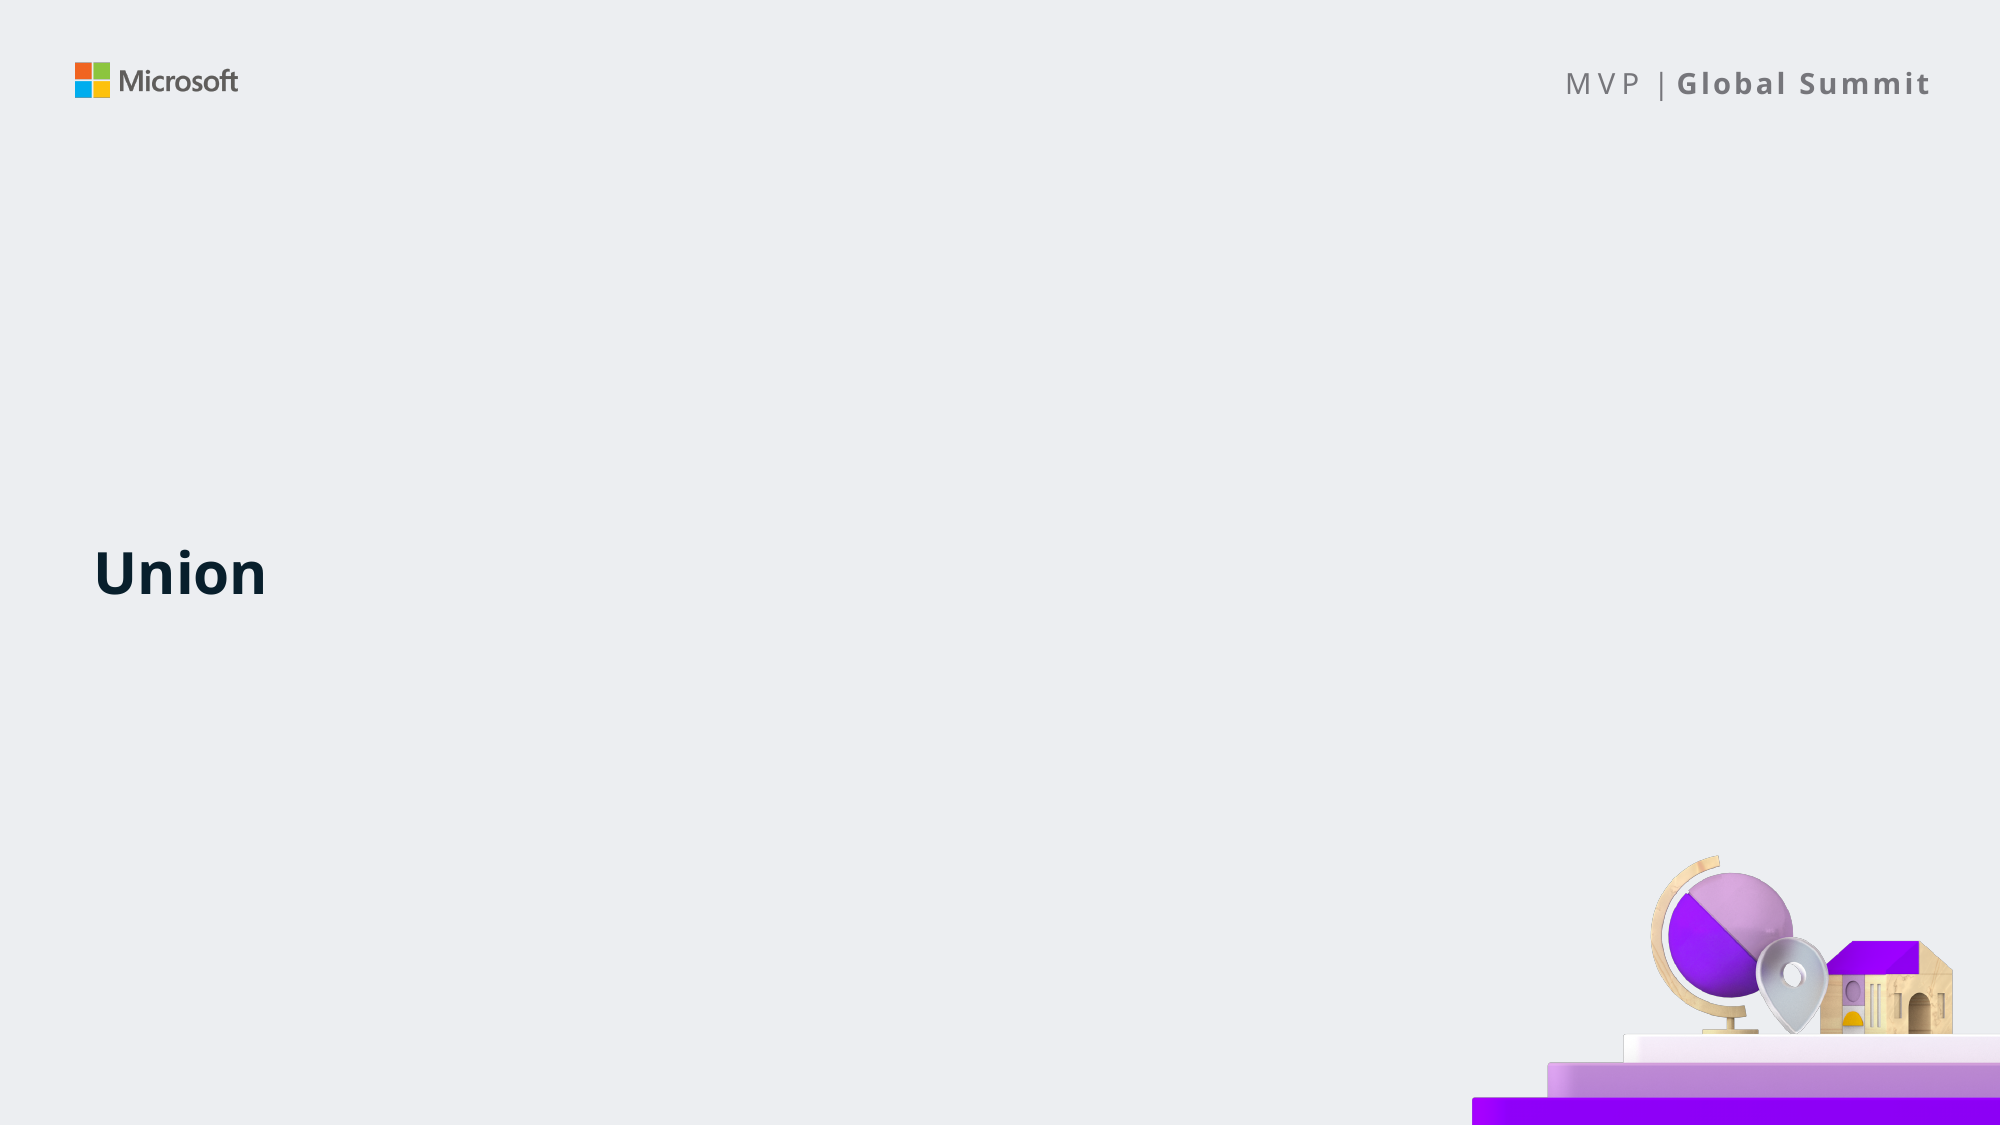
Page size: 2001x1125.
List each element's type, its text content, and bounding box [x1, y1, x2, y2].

title Union [78, 448, 1804, 615]
picture [0, 0, 2000, 1125]
